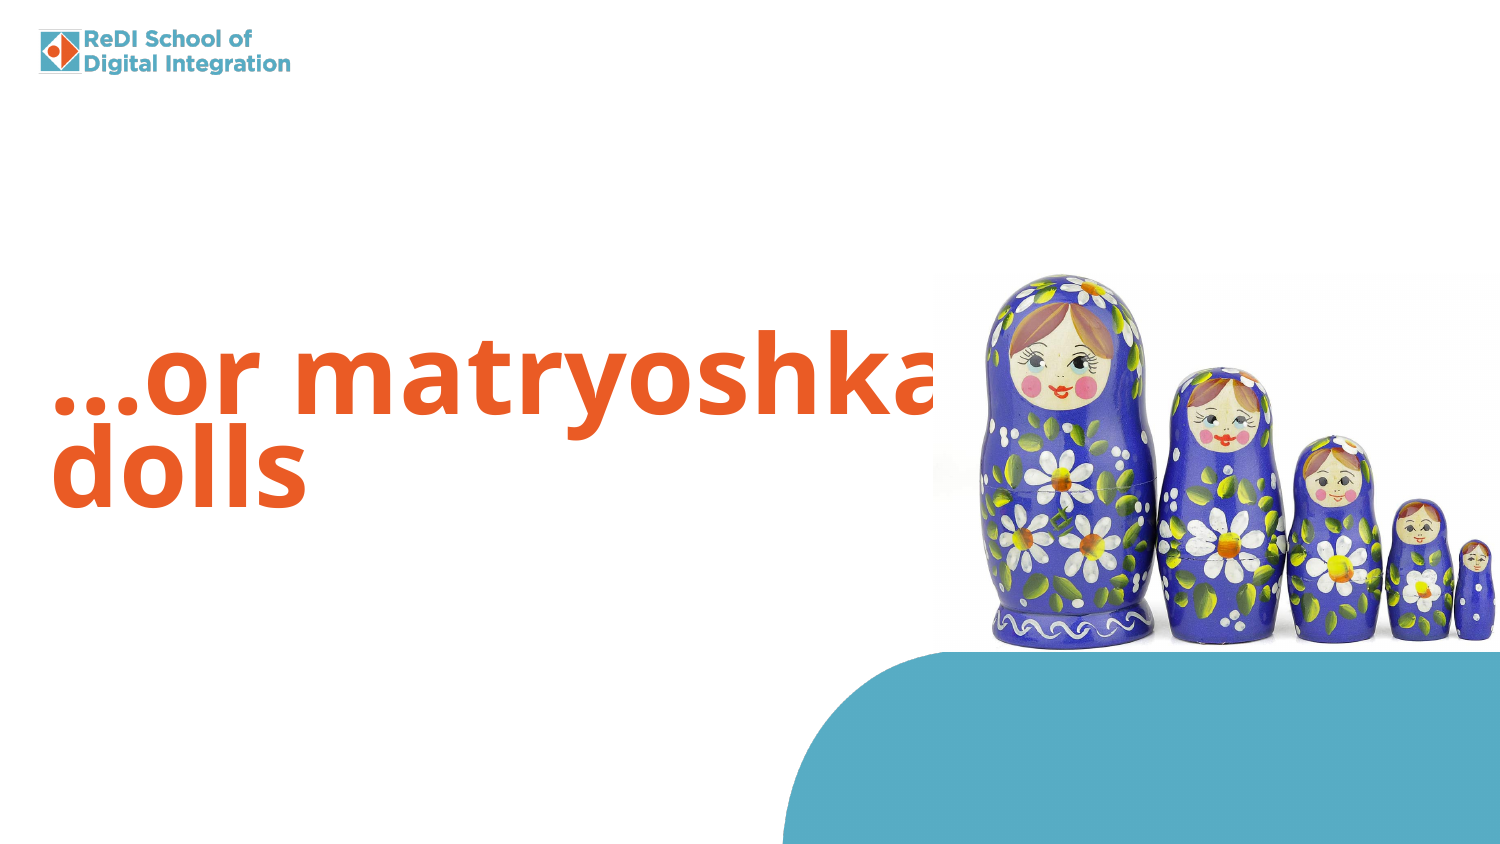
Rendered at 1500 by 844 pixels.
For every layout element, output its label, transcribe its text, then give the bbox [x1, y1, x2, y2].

picture [782, 273, 1500, 844]
text_box ...or matryoshka dolls [45, 337, 928, 529]
picture [38, 27, 291, 75]
